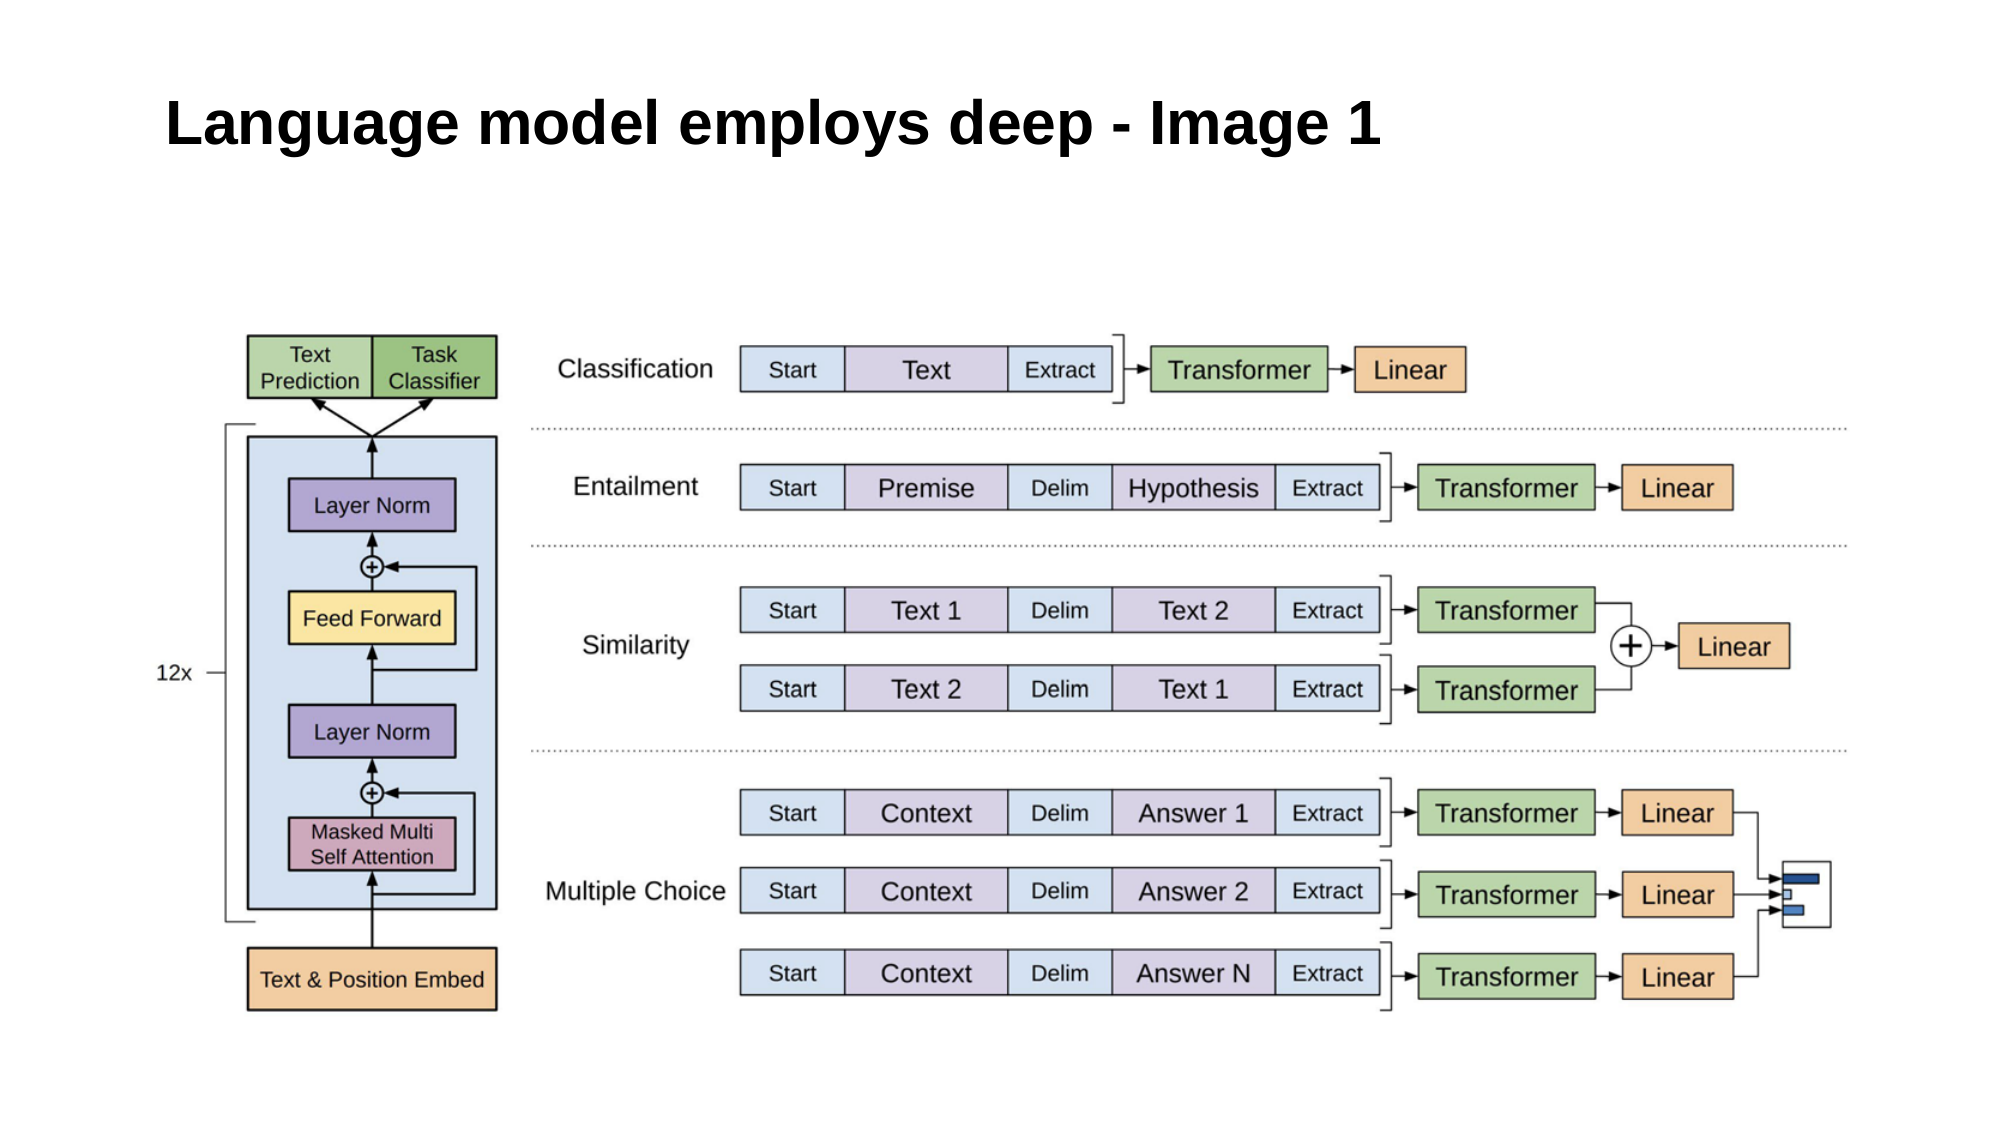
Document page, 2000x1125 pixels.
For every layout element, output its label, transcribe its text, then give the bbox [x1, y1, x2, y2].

picture [149, 331, 1851, 1019]
text_box Language model employs deep - Image 1 [149, 75, 1850, 165]
